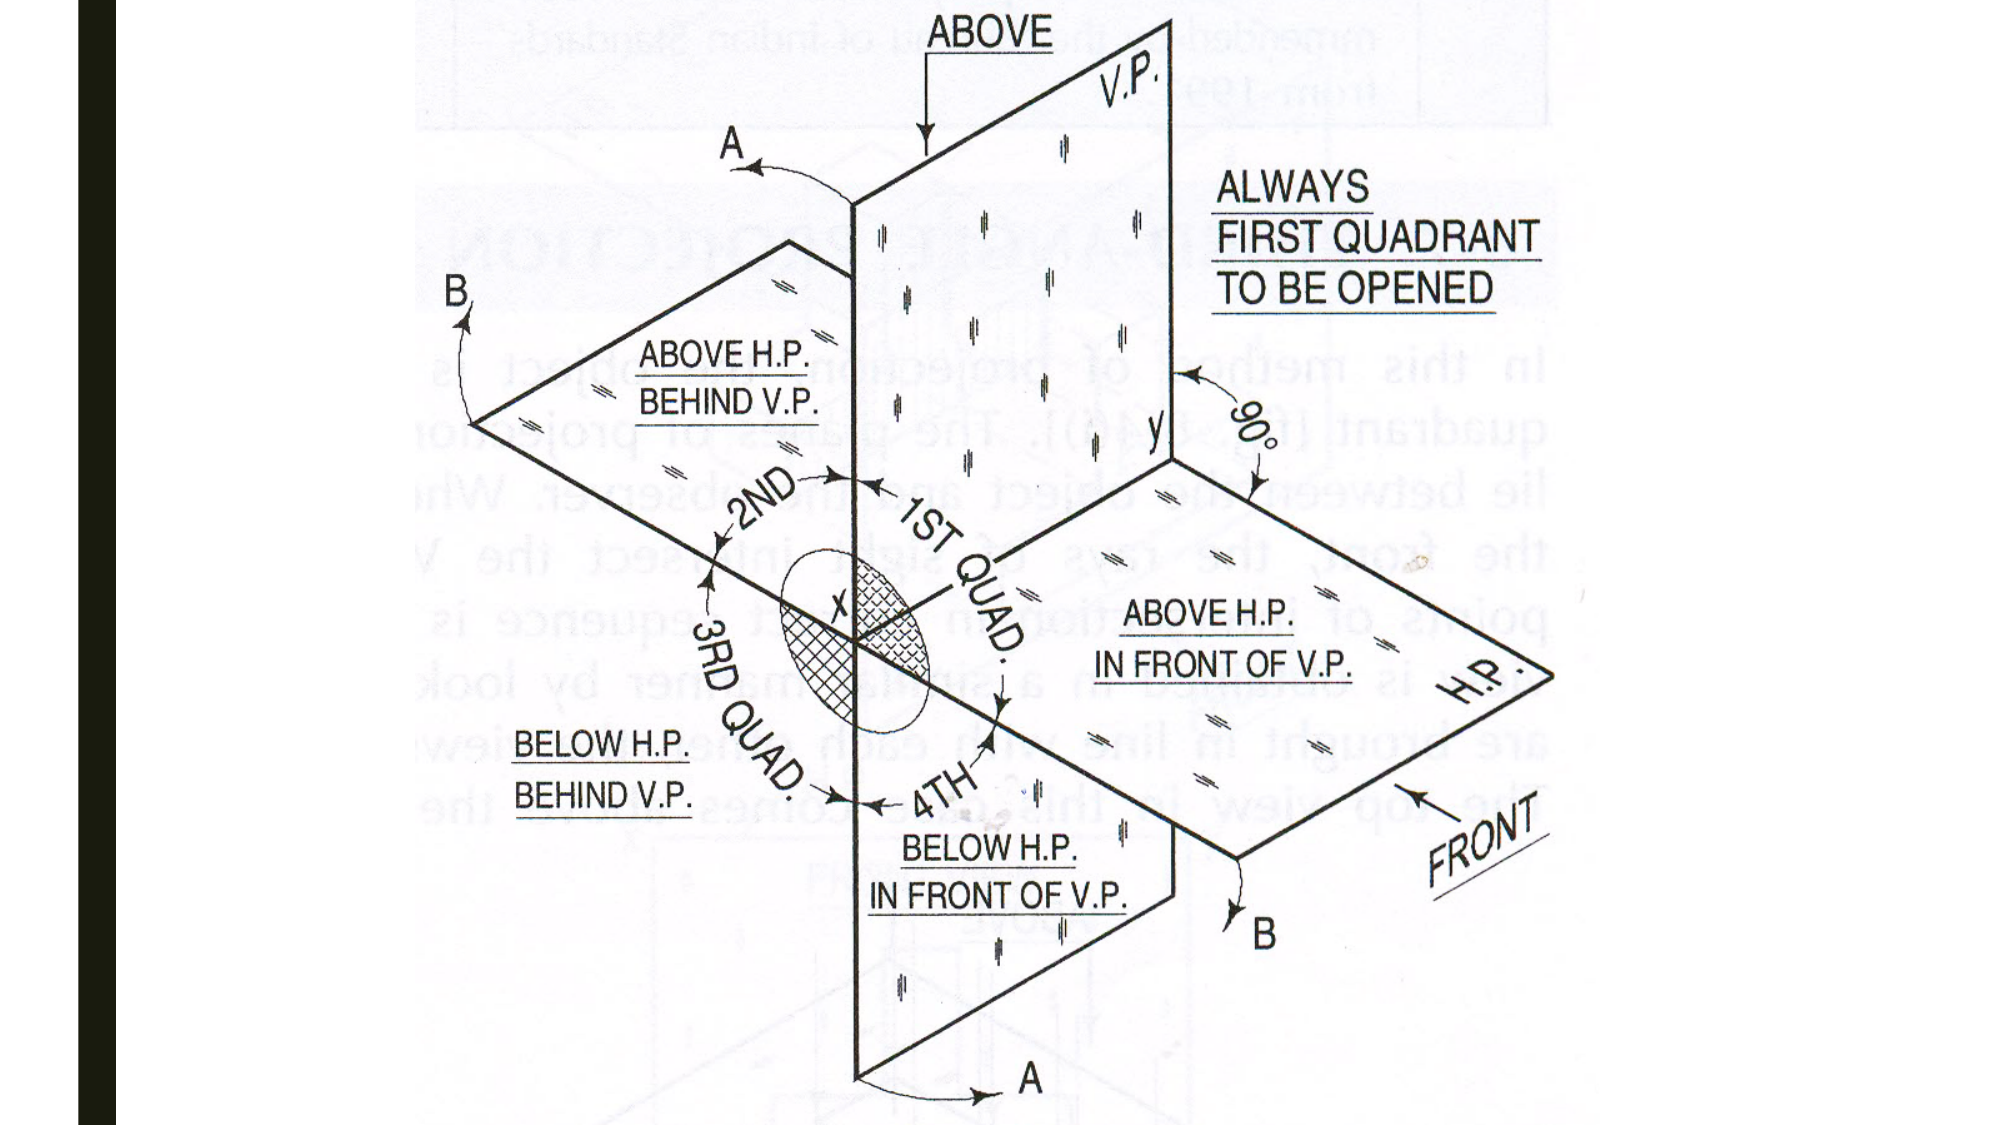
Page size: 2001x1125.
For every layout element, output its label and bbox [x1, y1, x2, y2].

picture [415, 0, 1600, 1125]
